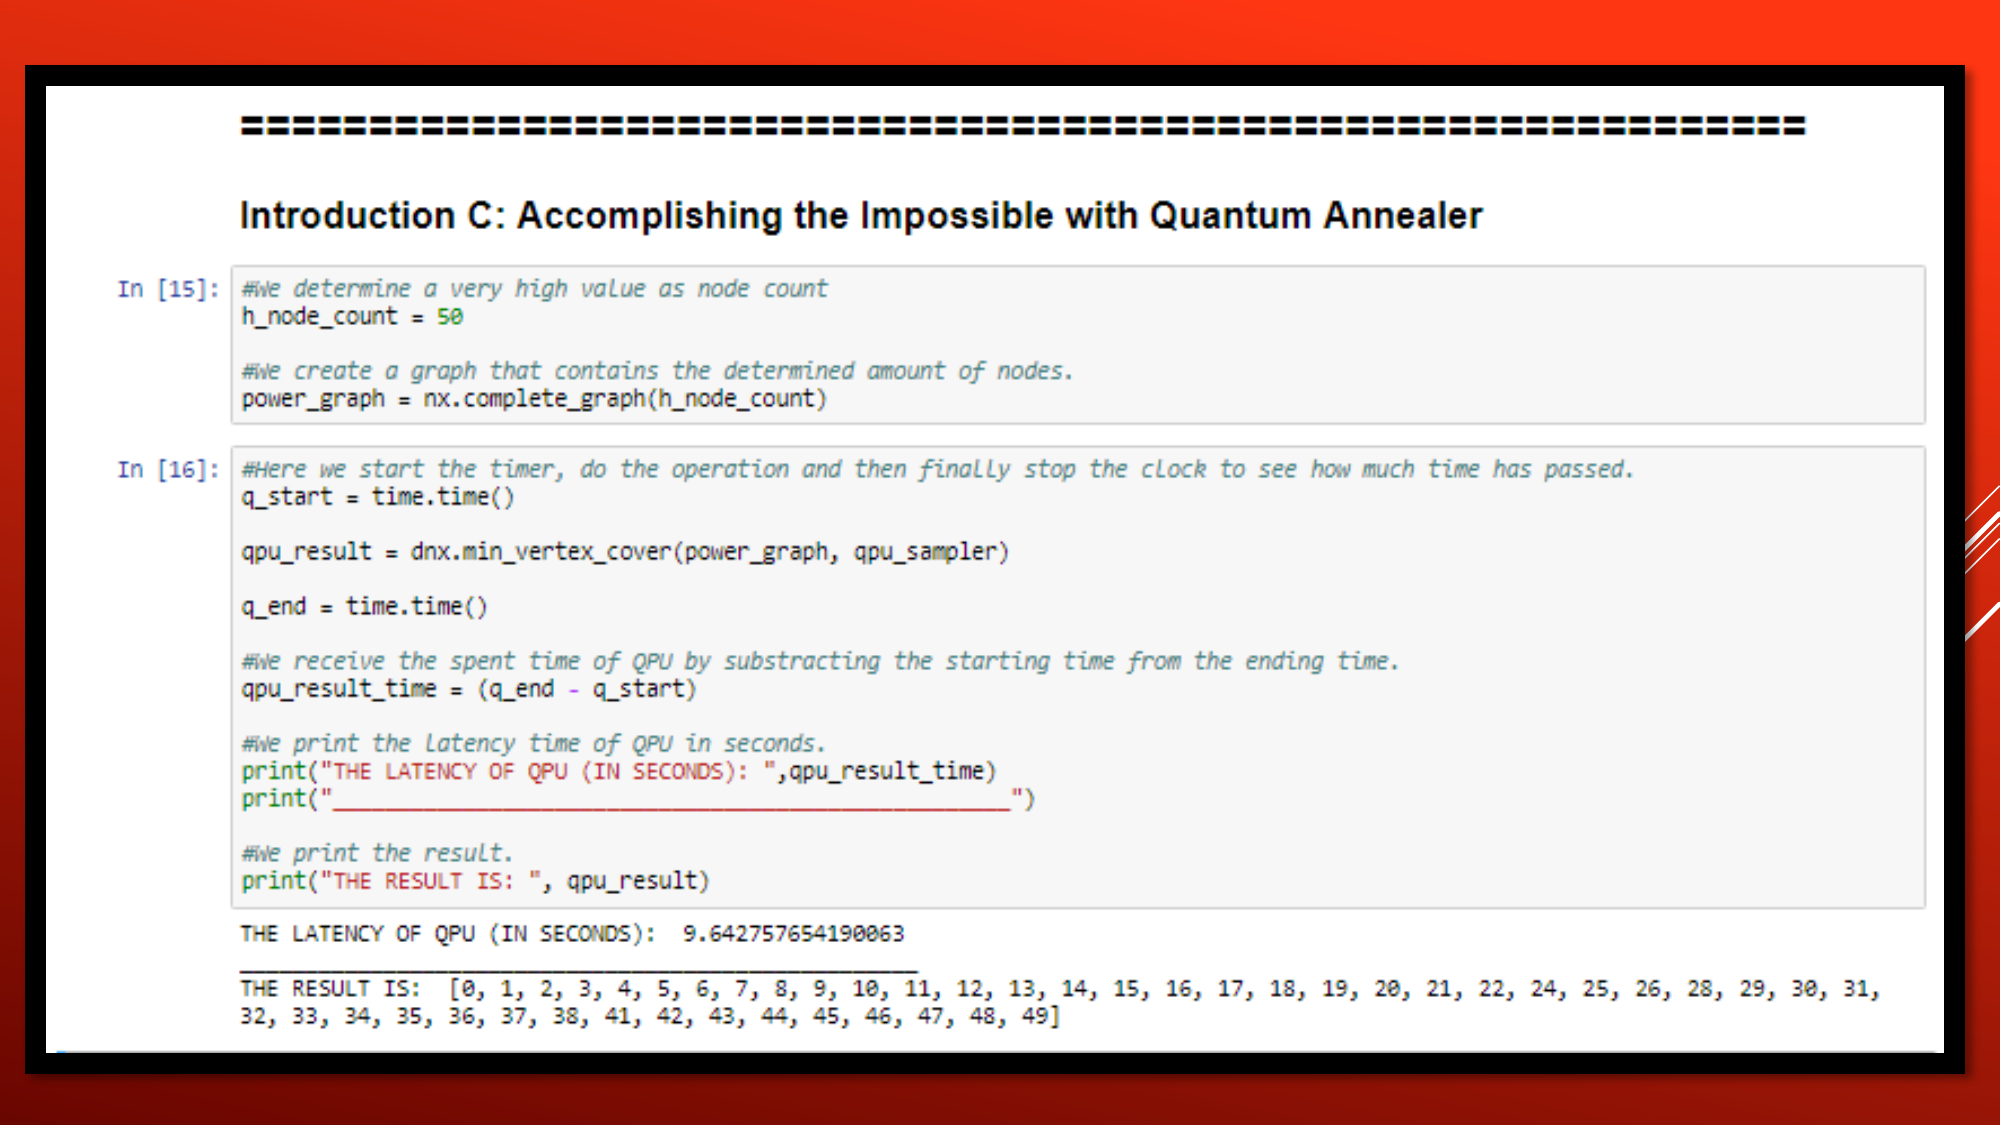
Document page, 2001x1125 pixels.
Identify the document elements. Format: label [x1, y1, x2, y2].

picture [45, 85, 1945, 1054]
